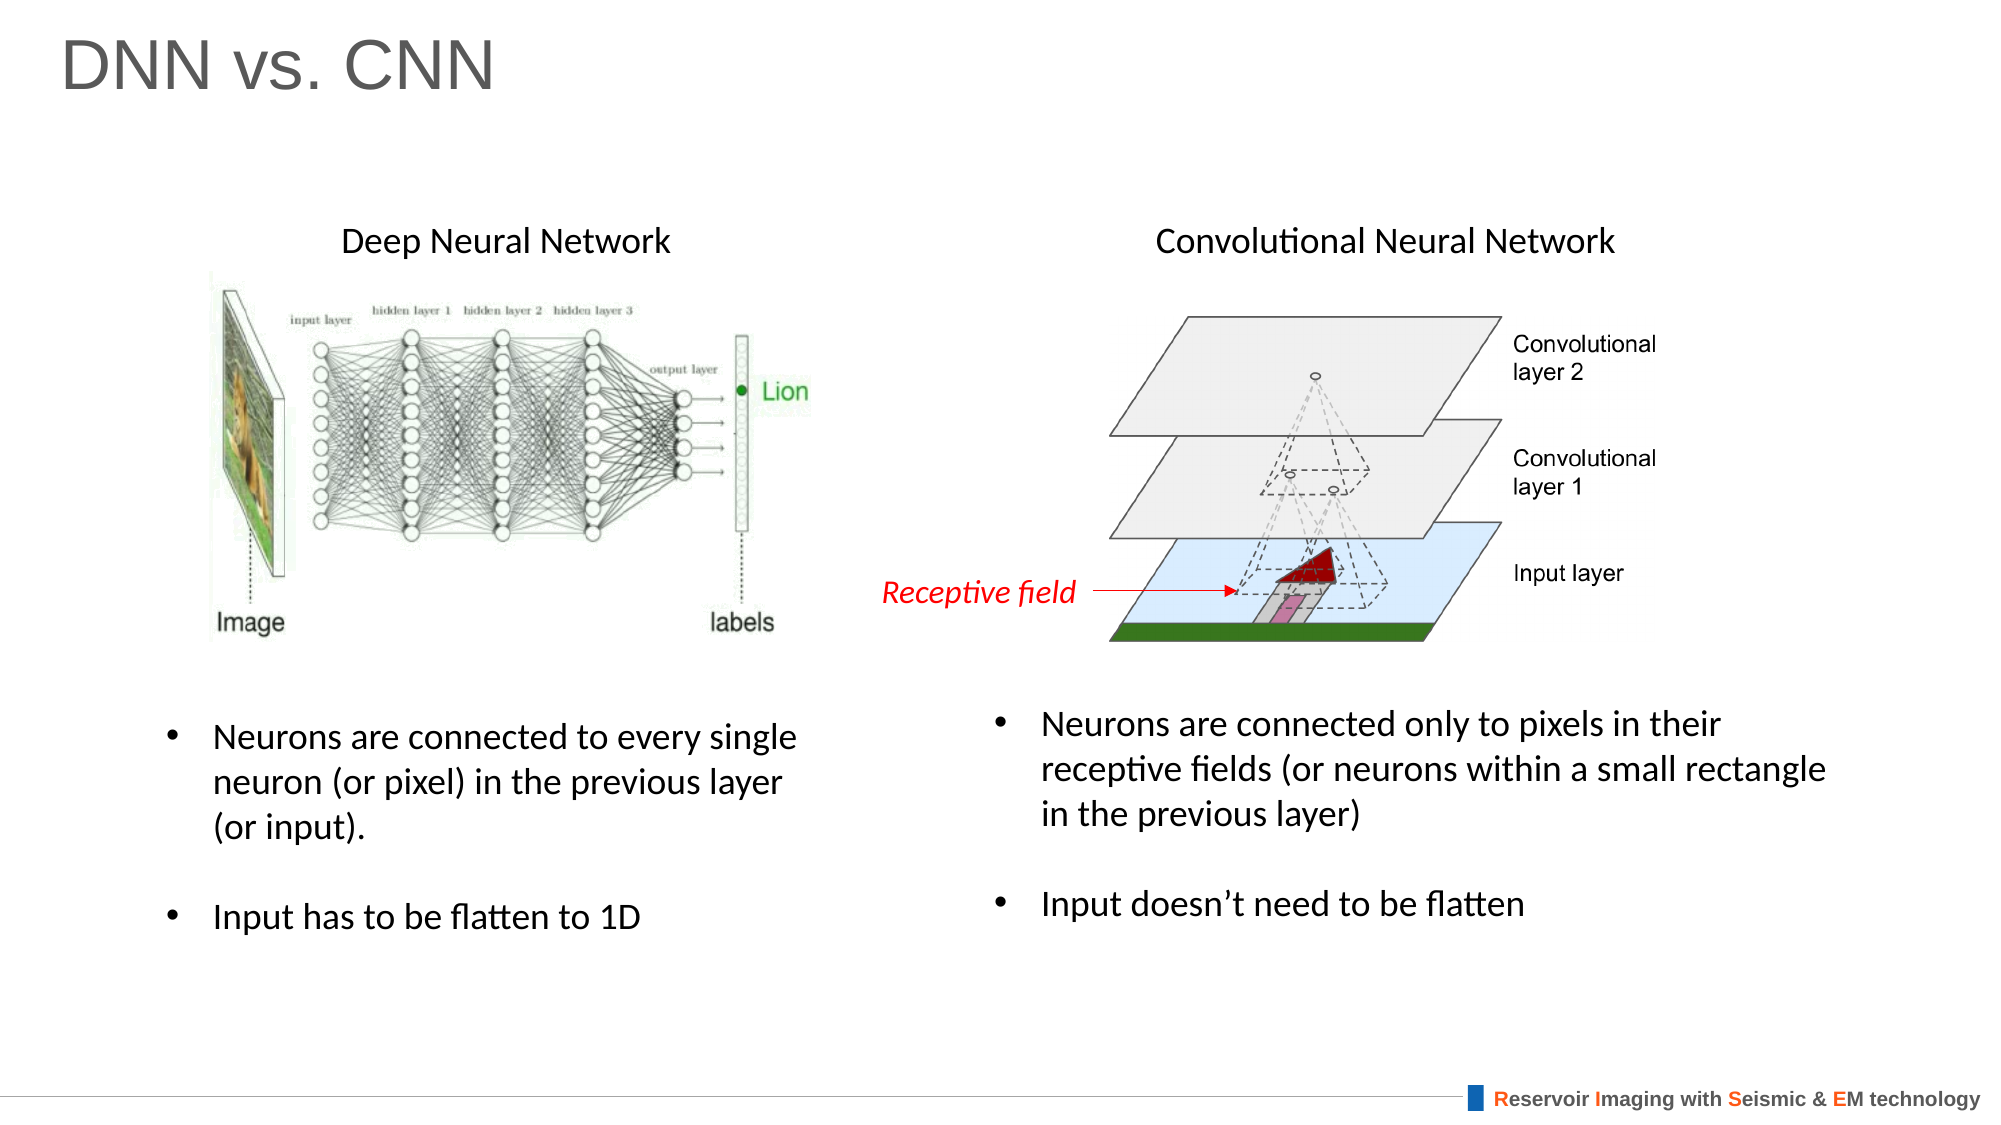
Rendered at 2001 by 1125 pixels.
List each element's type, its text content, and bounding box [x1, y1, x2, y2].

text_box Convolutional Neural Network [1141, 208, 1698, 269]
picture [1109, 316, 1655, 642]
text_box Deep Neural Network [326, 208, 811, 269]
picture [209, 271, 811, 642]
text_box Receptive field [866, 563, 1092, 618]
text_box Neurons are connected only to pixels in their receptive fields (or neurons within a small rectangle in the previous layer) Input doesn’t need to be flatten [979, 692, 1869, 932]
title DNN vs. CNN [45, 0, 1771, 134]
text_box Neurons are connected to every single neuron (or pixel) in the previous layer (or input). Input has to be flatten to 1D [151, 704, 828, 945]
